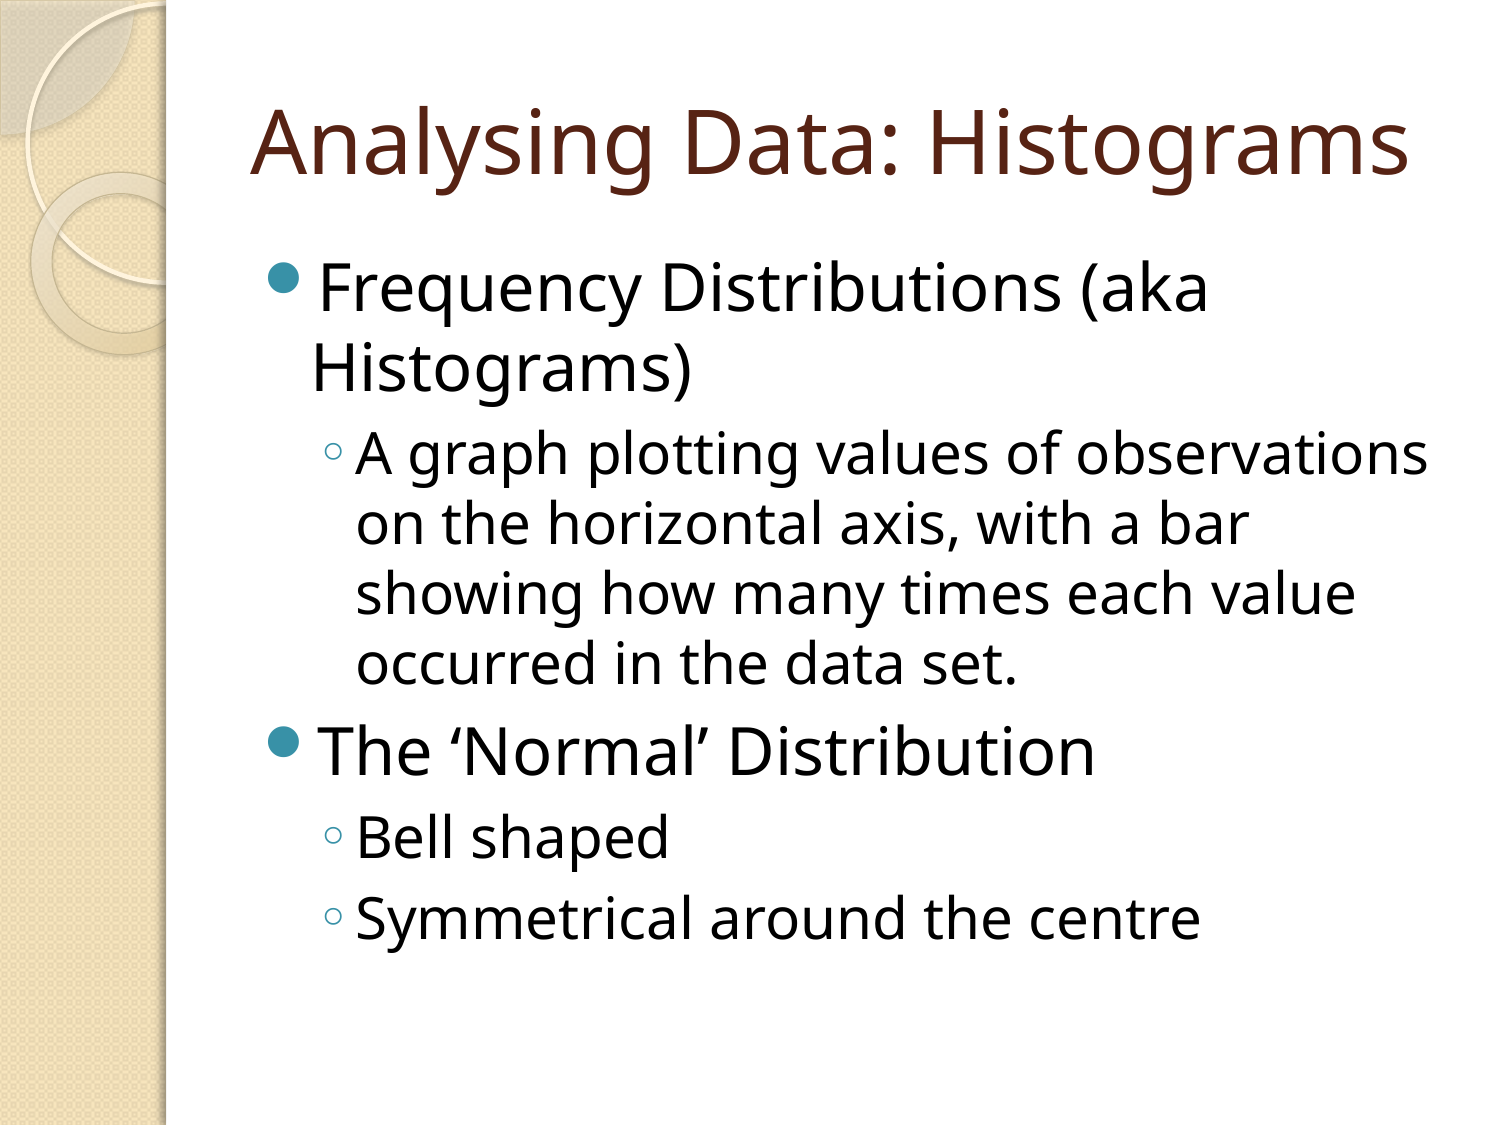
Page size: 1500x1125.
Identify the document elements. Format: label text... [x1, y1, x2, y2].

title Analysing Data: Histograms [235, 45, 1466, 233]
list Frequency Distributions (aka Histograms) A graph plotting values of observations on the horizontal axis, with a bar showing how many times each value occurred in the data set. The ‘Normal’ Distribution Bell shaped Symmetrical around the centre [235, 237, 1466, 1025]
